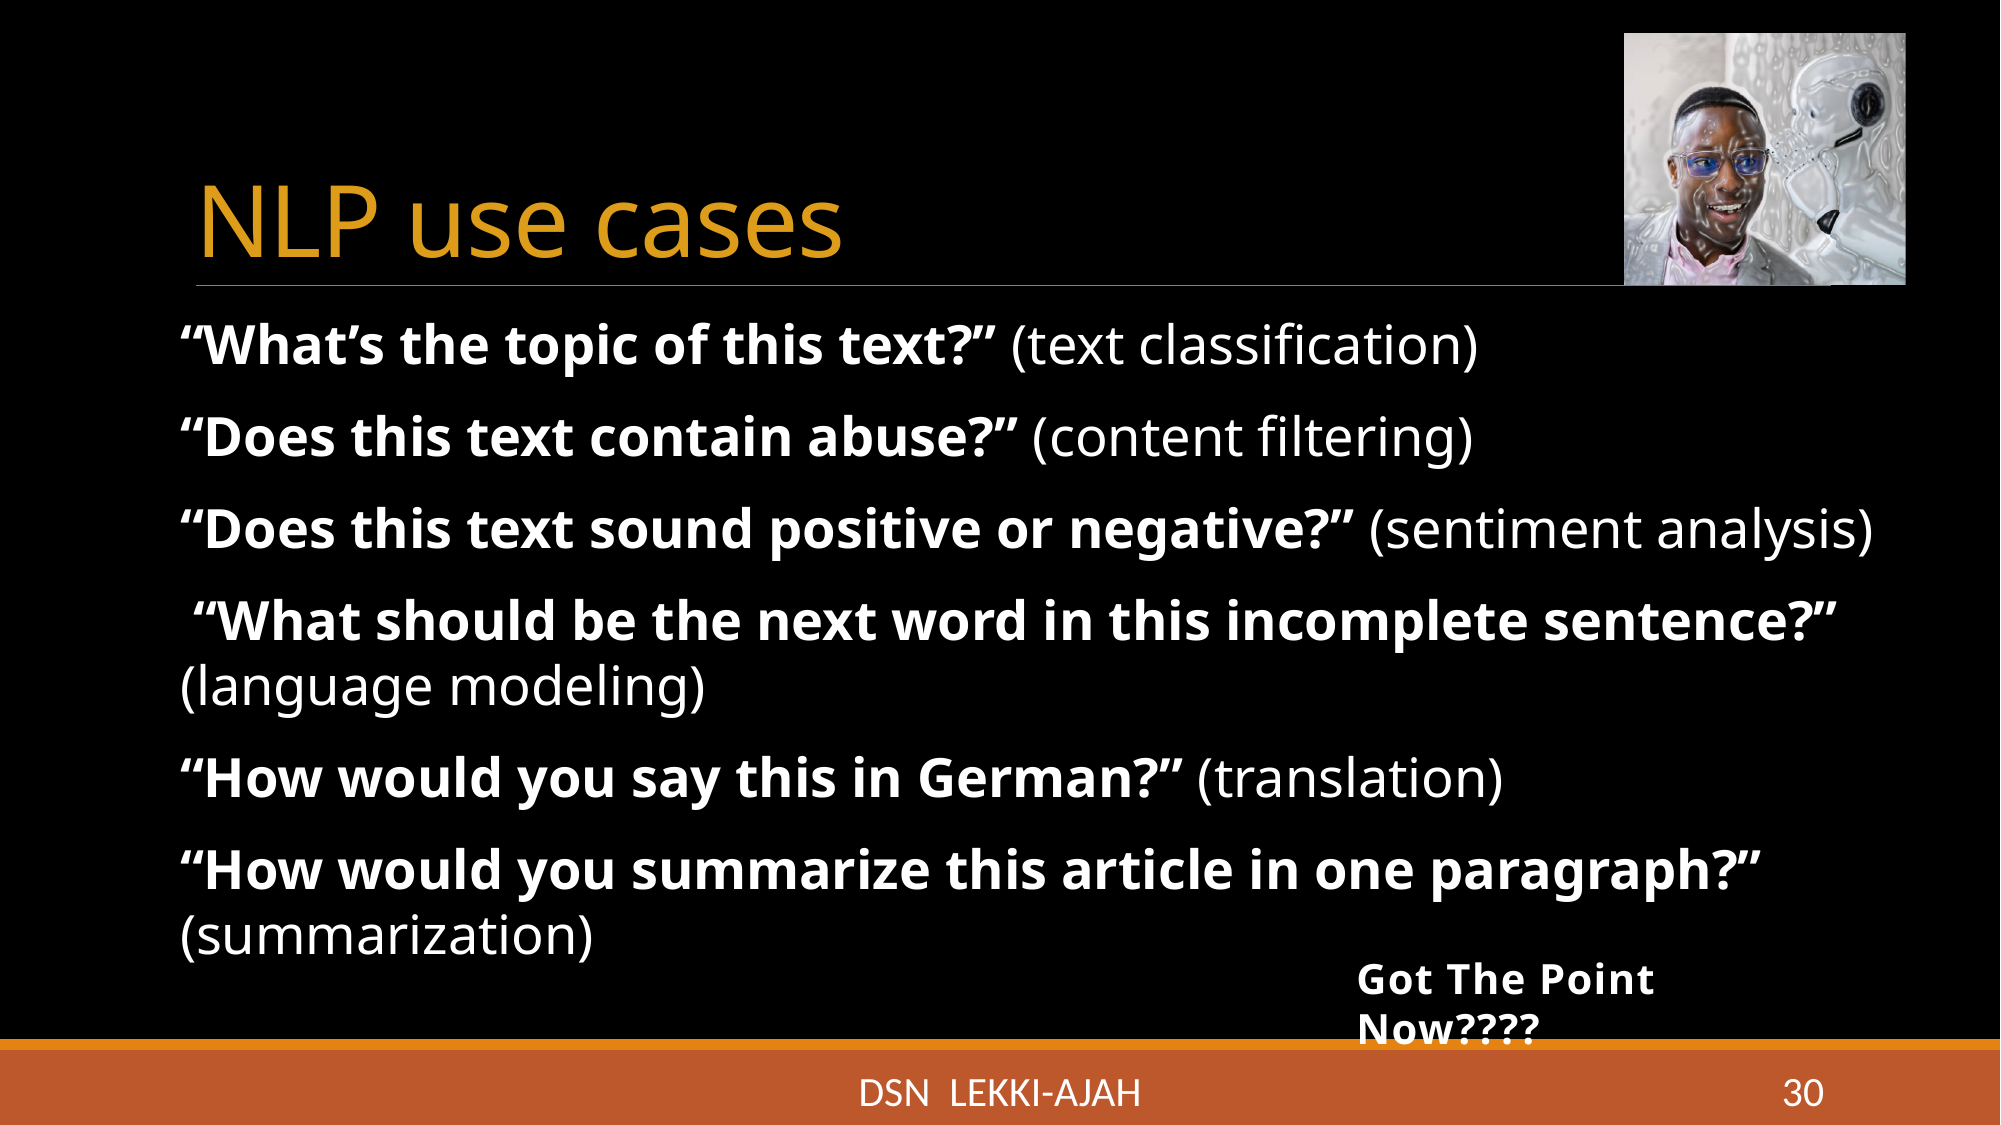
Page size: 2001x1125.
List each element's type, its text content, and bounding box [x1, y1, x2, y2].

text_box Got The Point Now???? [1341, 945, 1852, 1061]
picture [1623, 32, 1907, 286]
slide_number 30 [1624, 1061, 1840, 1120]
list “What’s the topic of this text?” (text classification) “Does this text contain abuse?” (content filtering) “Does this text sound positive or negative?” (sentiment analysis) “What should be the next word in this incomplete sentence?” (language modeling) “How would you say this in German?” (translation) “How would you summarize this article in one paragraph?” (summarization) [180, 302, 1894, 1030]
title NLP use cases [180, 47, 1620, 285]
footer DSN LEKKI-AJAH [604, 1059, 1396, 1120]
